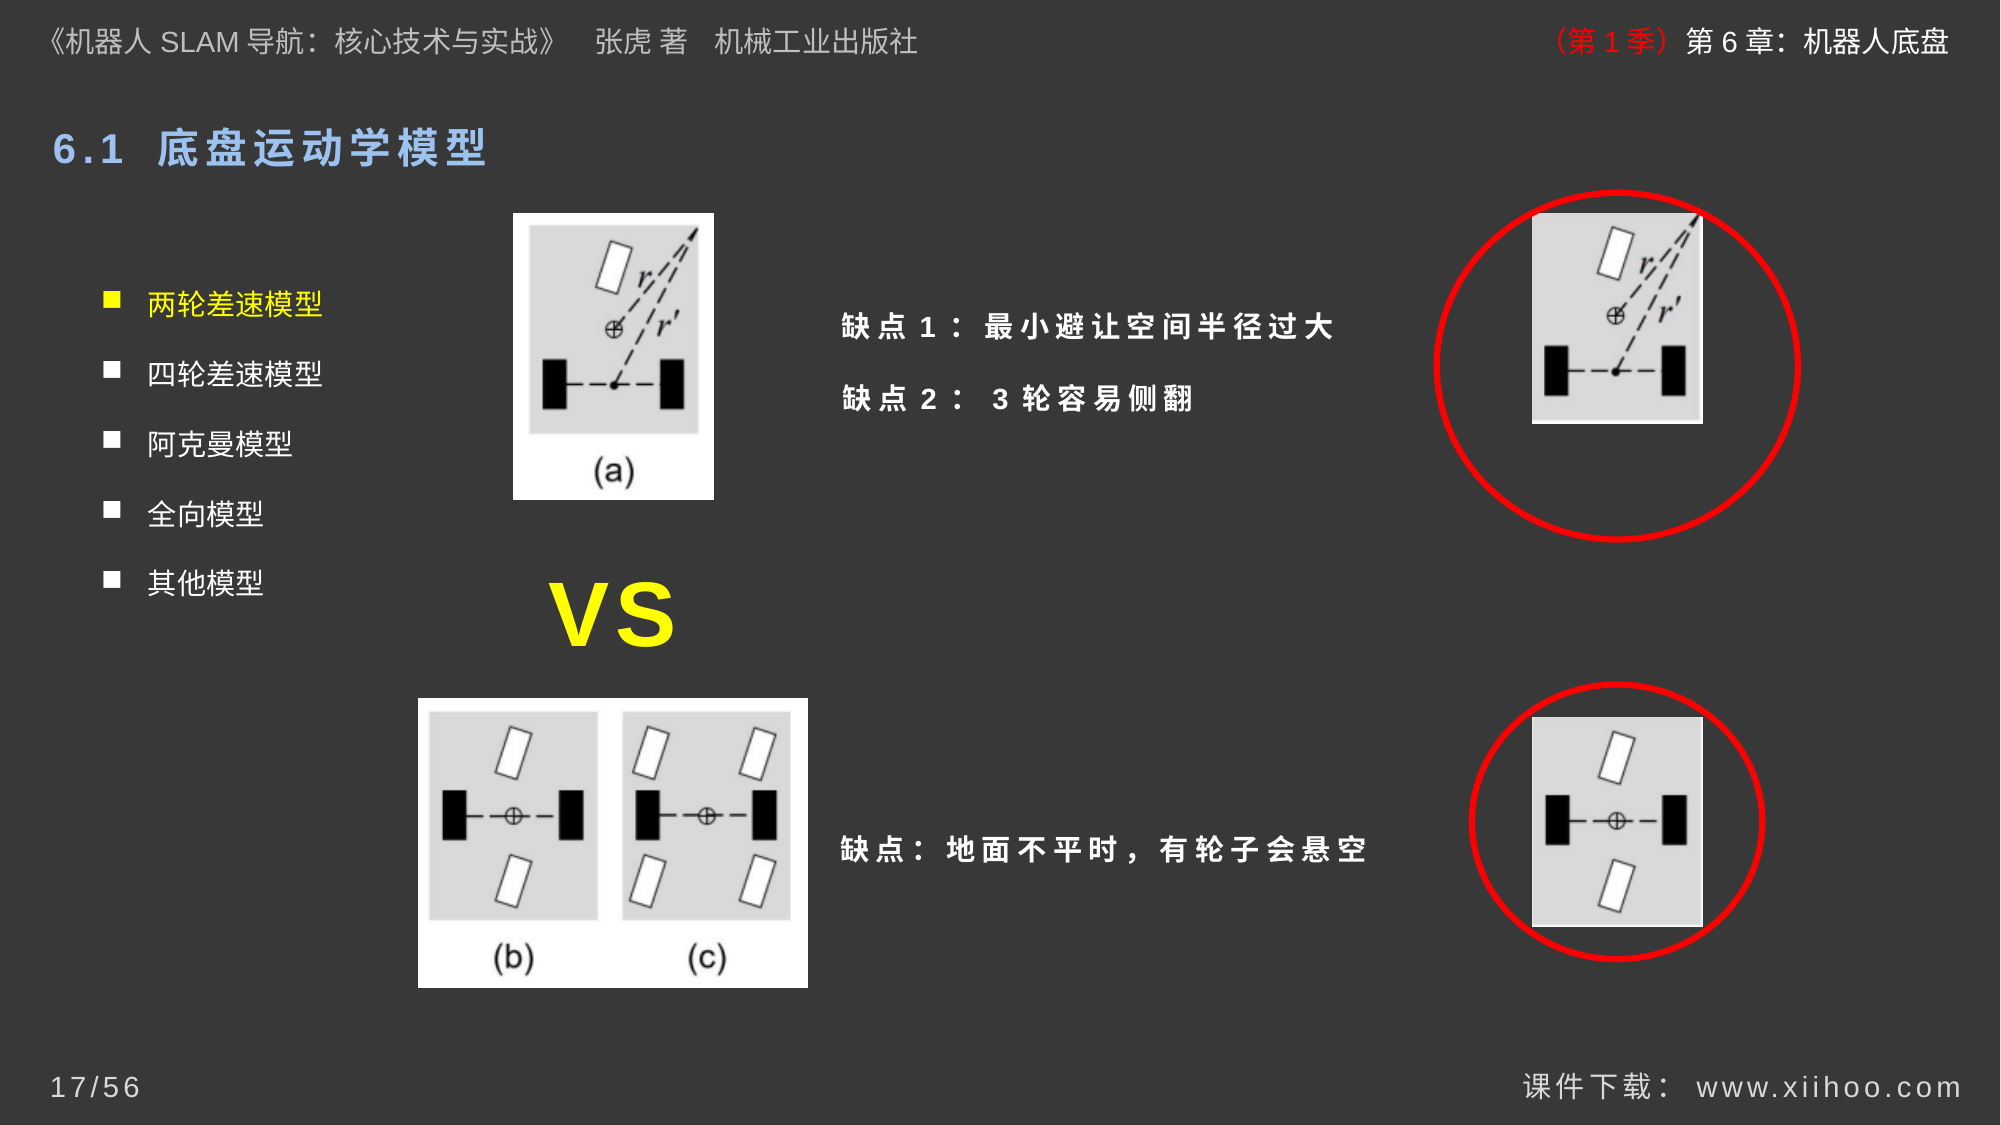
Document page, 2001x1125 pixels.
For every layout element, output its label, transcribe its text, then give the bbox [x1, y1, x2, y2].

text_box 17/56 [34, 1060, 187, 1111]
text_box [1435, 191, 1800, 541]
text_box [1470, 683, 1764, 961]
text_box 缺点：地面不平时，有轮子会悬空 [825, 813, 1399, 874]
title 6.1 底盘运动学模型 [38, 98, 620, 180]
text_box （第1季）第6章：机器人底盘 [1075, 16, 1965, 66]
text_box 缺点1：最小避让空间半径过大 [826, 290, 1400, 351]
text_box 《机器人SLAM导航：核心技术与实战》 张虎 著 机械工业出版社 [16, 16, 940, 66]
text_box 课件下载：www.xiihoo.com [1493, 1057, 1991, 1114]
text_box 两轮差速模型 四轮差速模型 阿克曼模型 全向模型 其他模型 [86, 243, 501, 609]
text_box 缺点2：3轮容易侧翻 [827, 363, 1401, 424]
picture [0, 0, 2001, 1125]
text_box VS [509, 526, 716, 673]
